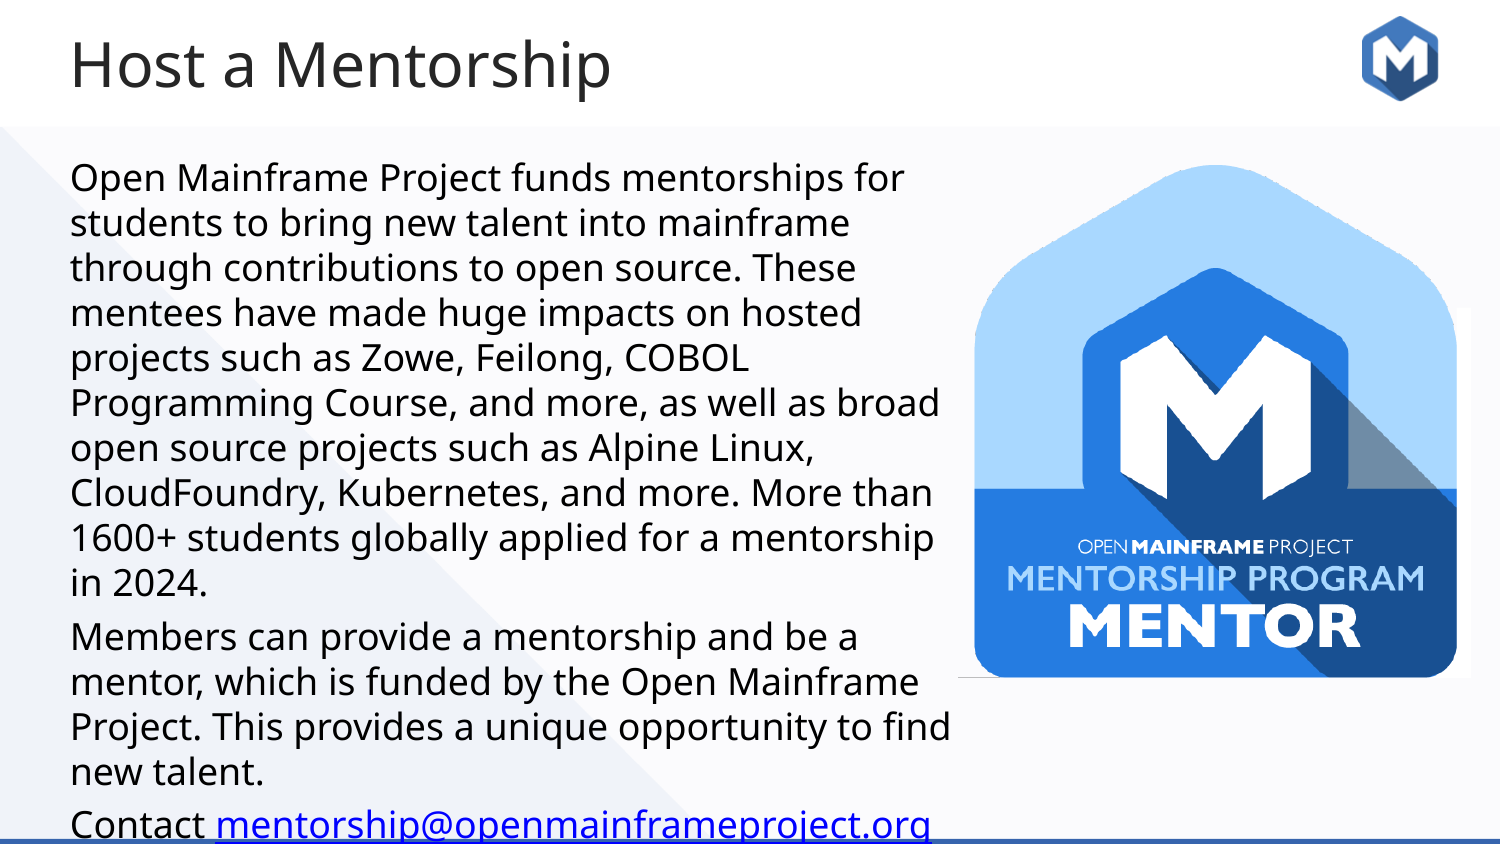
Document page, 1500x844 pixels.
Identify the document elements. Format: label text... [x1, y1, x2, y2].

picture [1362, 16, 1440, 102]
picture [957, 165, 1472, 679]
list Open Mainframe Project funds mentorships for students to bring new talent into mainframe through contributions to open source. These mentees have made huge impacts on hosted projects such as Zowe, Feilong, COBOL Programming Course, and more, as well as broad open source projects such as Alpine Linux, CloudFoundry, Kubernetes, and more. More than 1600+ students globally applied for a mentorship in 2024. Members can provide a mentorship and be a mentor, which is funded by the Open Mainframe Project. This provides a unique opportunity to find new talent. Contact mentorship@openmainframeproject.org if you are interested. [54, 139, 968, 655]
title Host a Mentorship [54, 26, 1350, 100]
